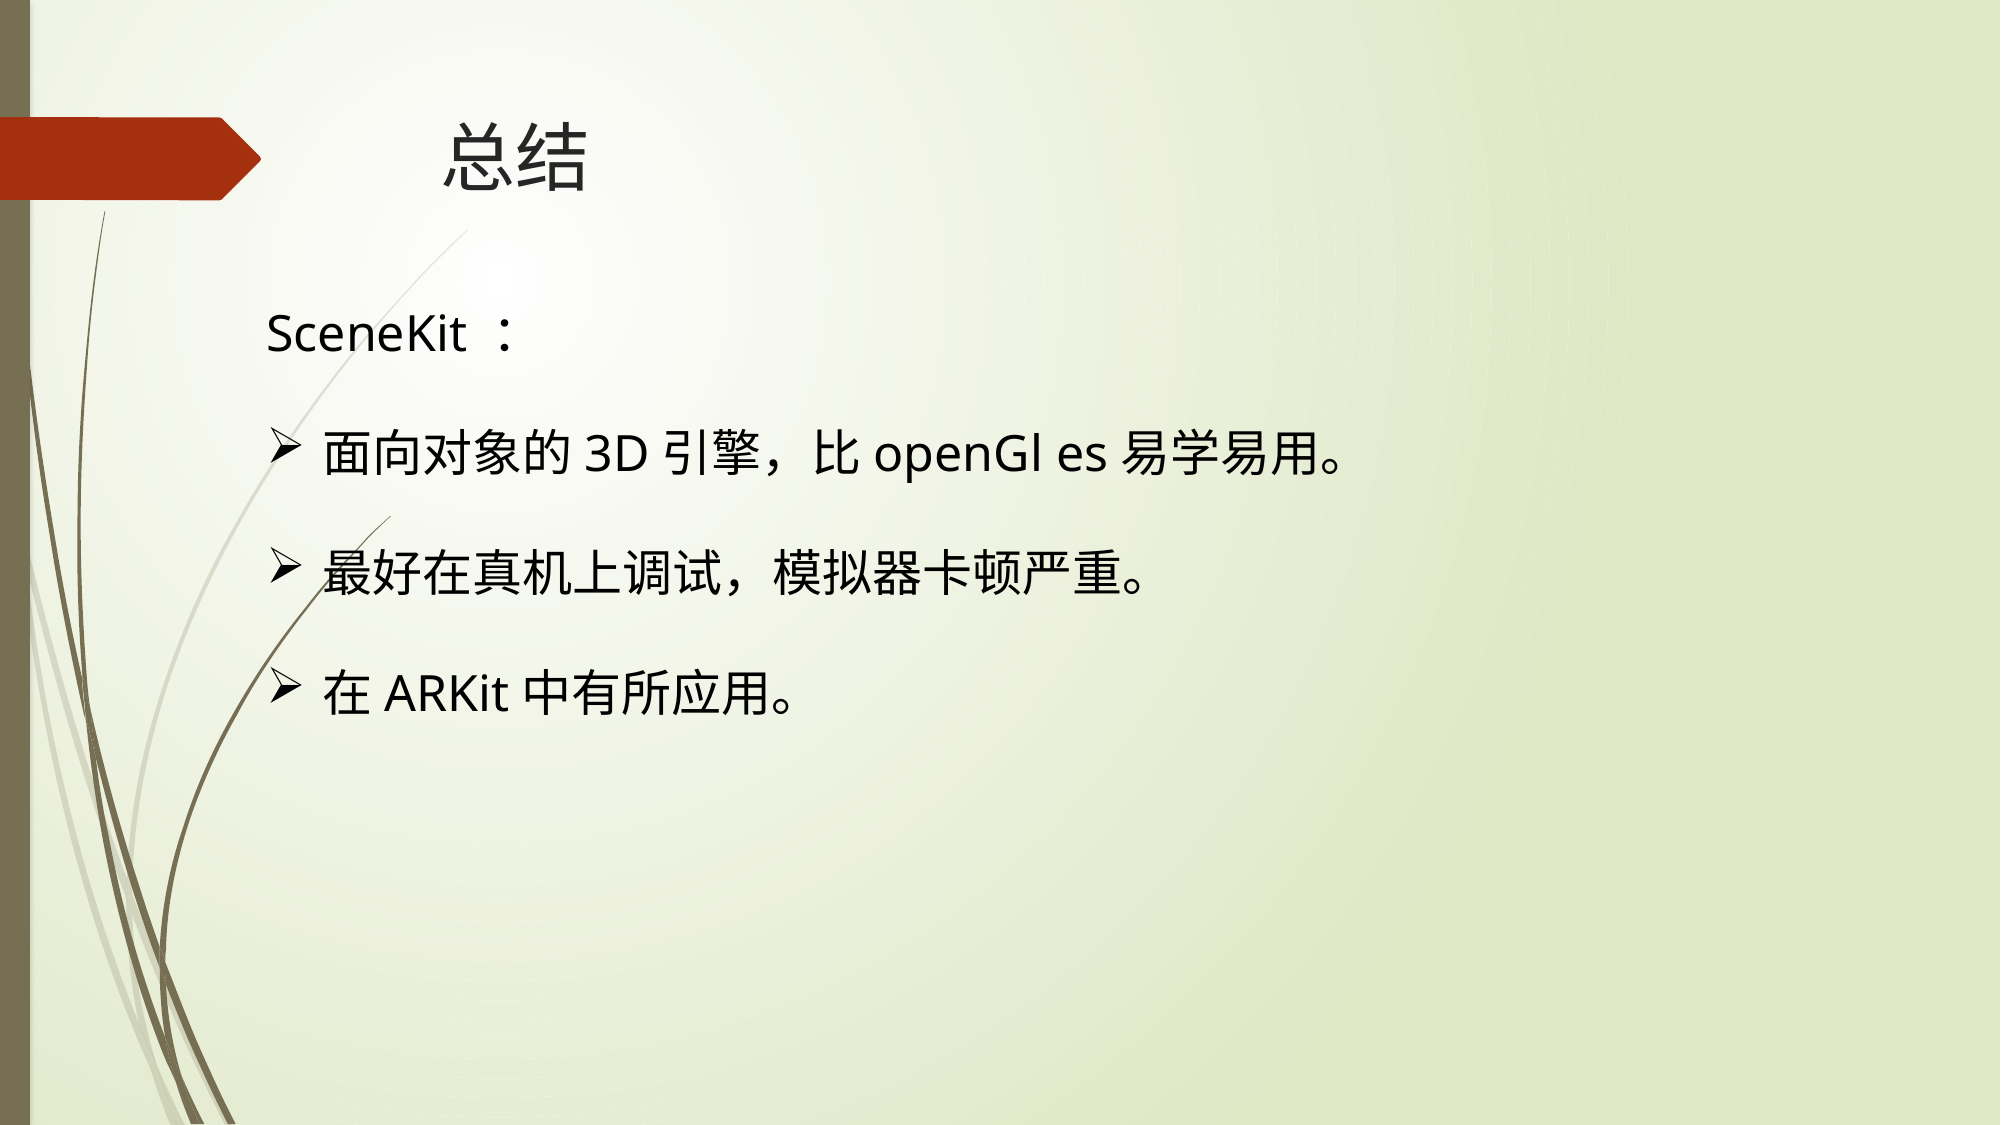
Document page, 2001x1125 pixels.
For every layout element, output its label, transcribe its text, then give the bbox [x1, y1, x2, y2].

text_box SceneKit ： 面向对象的3D引擎，比openGl es易学易用。 最好在真机上调试，模拟器卡顿严重。 在ARKit中有所应用。 [251, 234, 1386, 729]
title 总结 [425, 102, 1888, 313]
